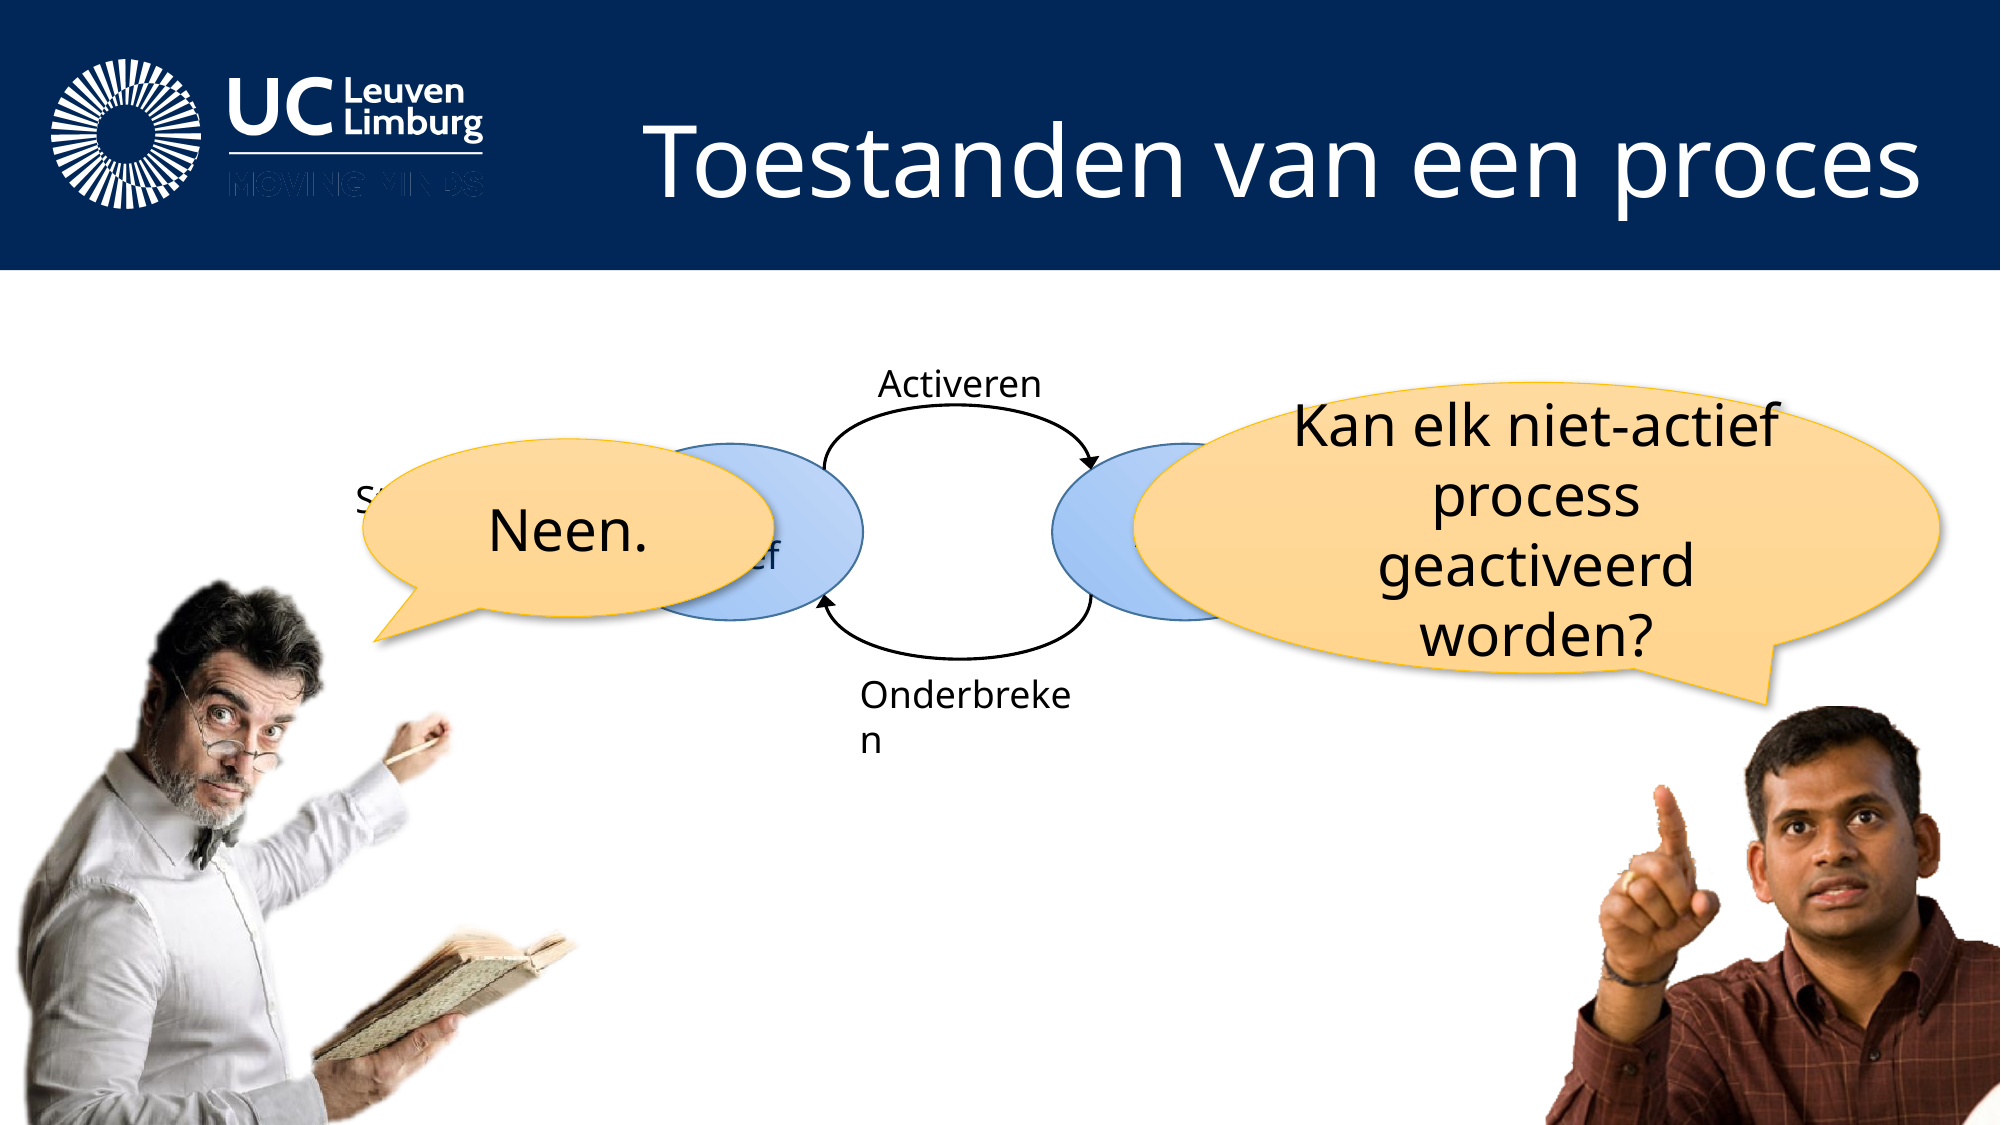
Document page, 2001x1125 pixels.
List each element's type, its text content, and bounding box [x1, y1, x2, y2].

text_box Onderbreken [844, 663, 1098, 768]
title Toestanden van een proces [307, 59, 1940, 271]
text_box Starten [340, 468, 412, 529]
text_box Actief [1051, 442, 1208, 622]
text_box Kan elk niet-actief process geactiveerd worden? [1132, 381, 1941, 706]
picture [51, 59, 307, 209]
text_box Neen. [362, 438, 775, 617]
picture [1520, 706, 2000, 1125]
text_box Activeren [960, 352, 1107, 412]
text_box Niet Actief [679, 442, 865, 622]
picture [1, 567, 593, 1125]
text_box Activeren [863, 352, 957, 412]
